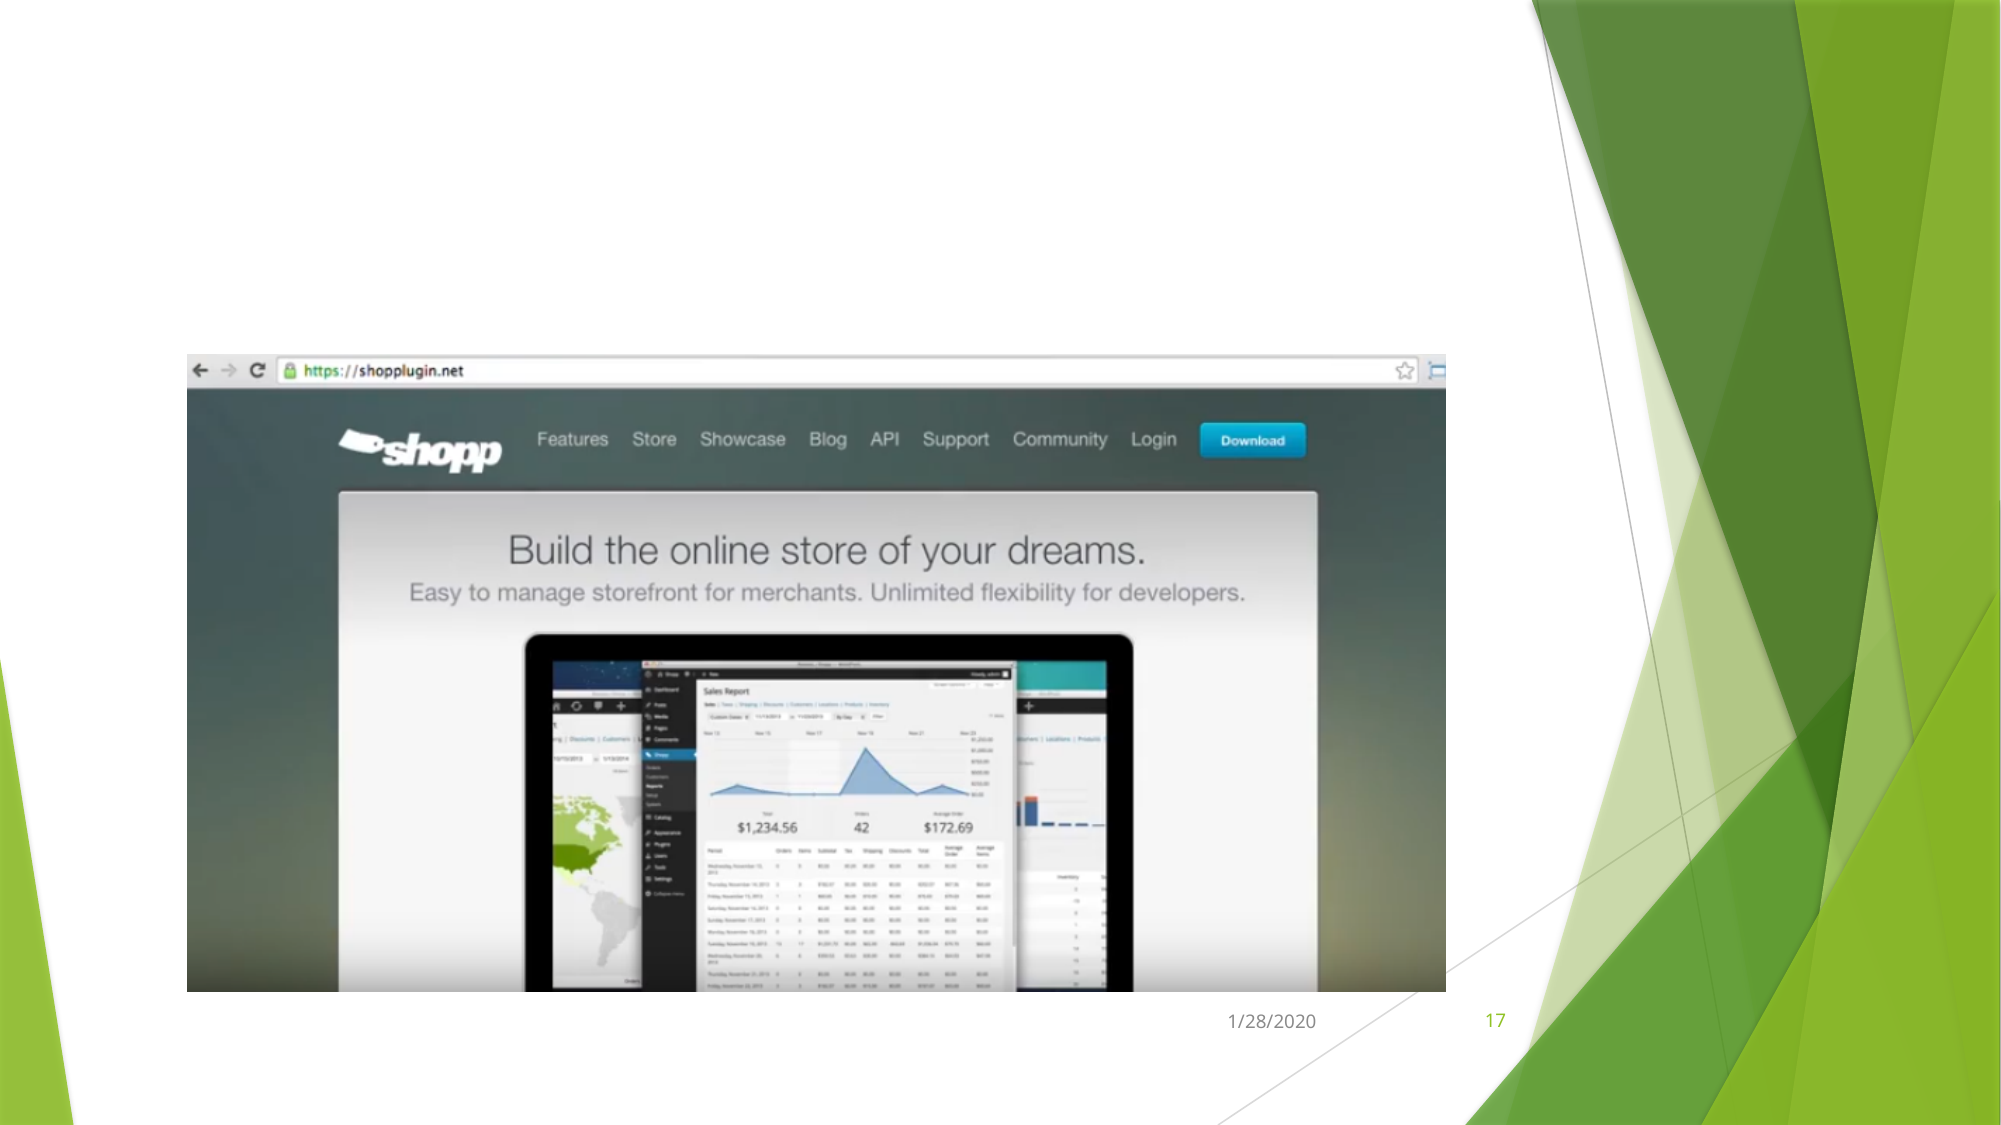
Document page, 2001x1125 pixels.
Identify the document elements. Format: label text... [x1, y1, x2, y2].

slide_number 17 [1409, 991, 1522, 1051]
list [186, 353, 1446, 992]
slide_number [1181, 1000, 1332, 1051]
